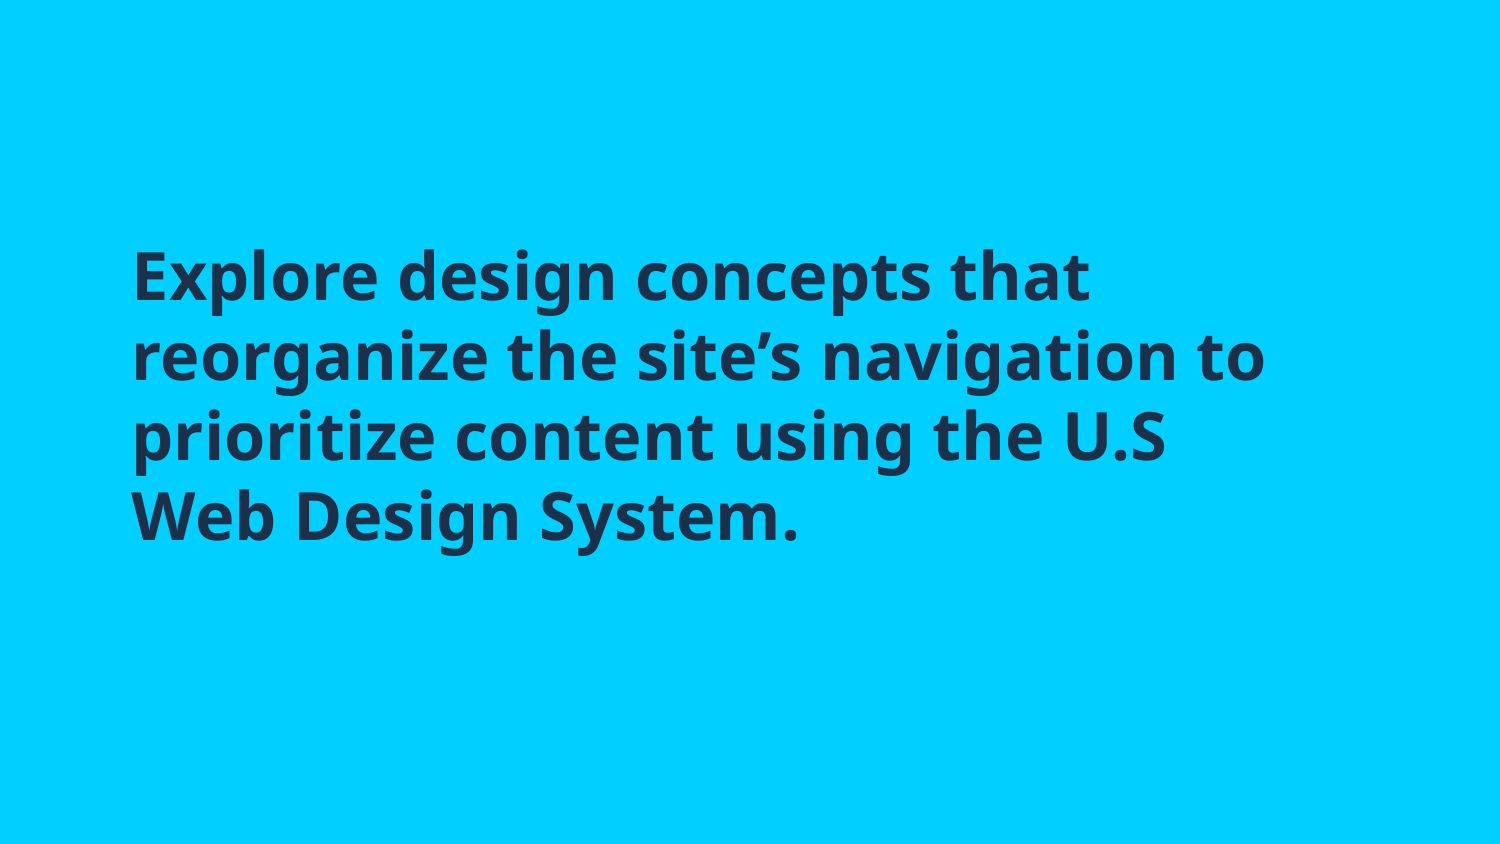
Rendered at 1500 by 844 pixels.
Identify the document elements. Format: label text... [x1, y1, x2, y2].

title Explore design concepts that reorganize the site’s navigation to prioritize content using the U.S Web Design System. [116, 87, 1329, 701]
